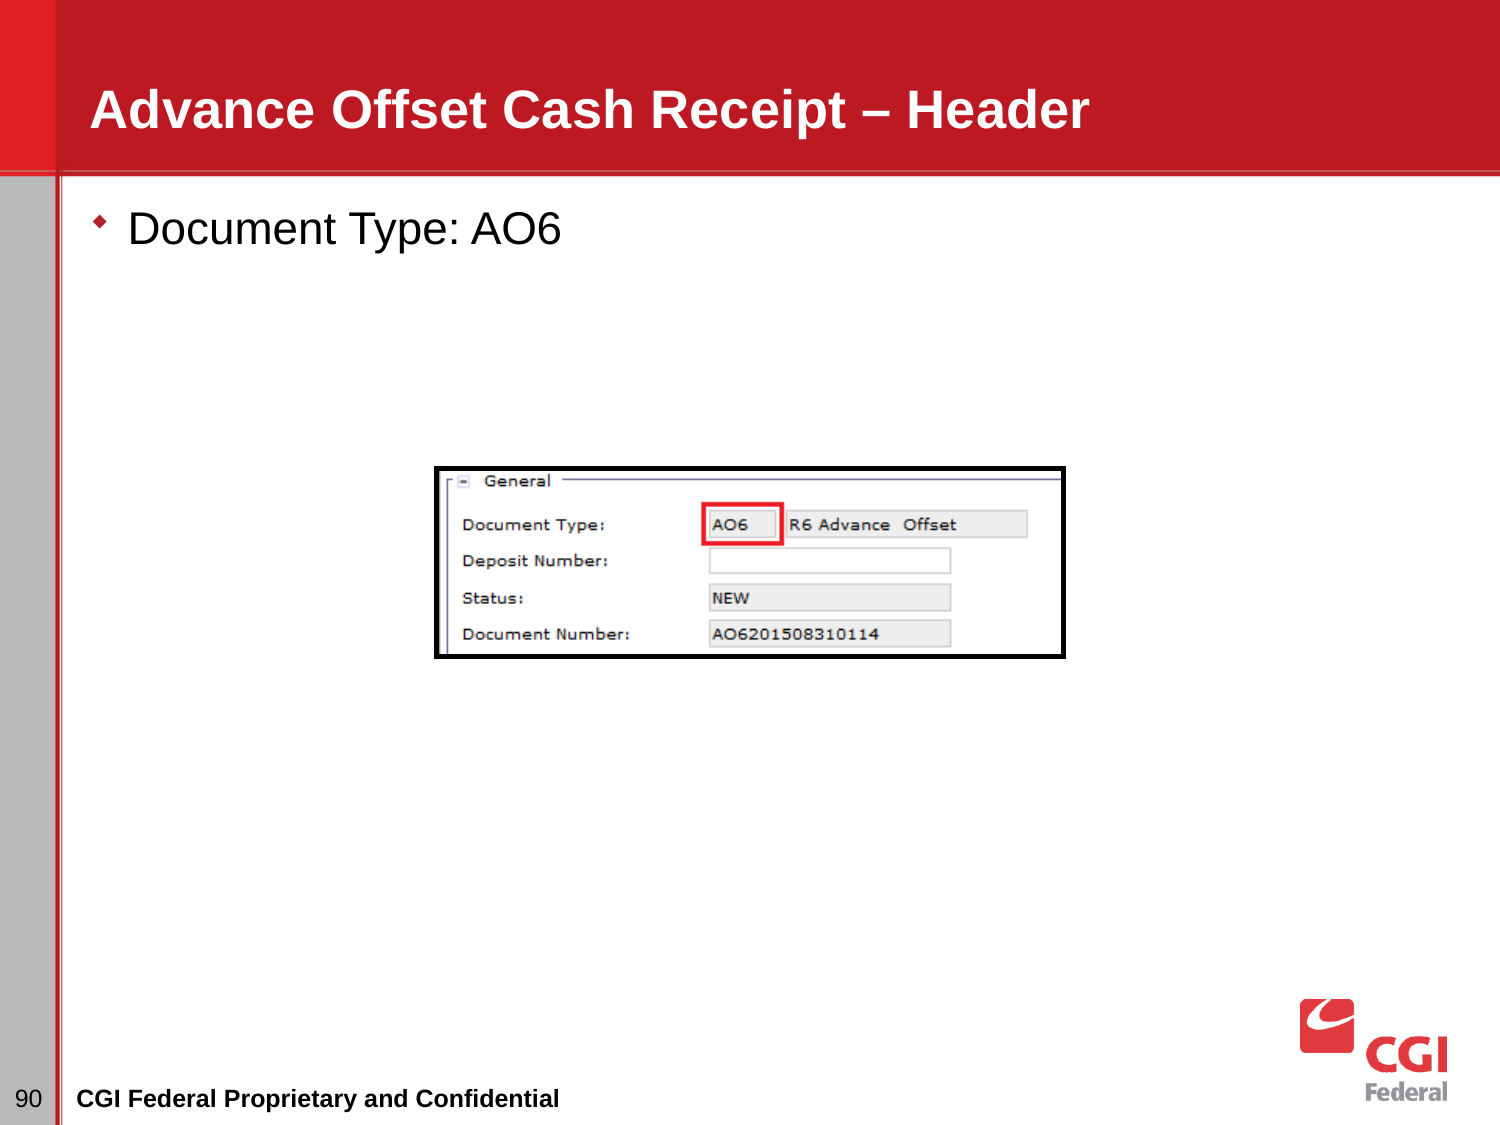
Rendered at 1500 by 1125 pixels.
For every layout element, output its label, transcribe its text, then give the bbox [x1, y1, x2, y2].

slide_number 90 [0, 1074, 99, 1124]
list Document Type: AO6 [74, 191, 1425, 513]
picture [438, 470, 1062, 655]
picture [0, 0, 1500, 1074]
picture [1300, 999, 1447, 1101]
footer CGI Federal Proprietary and Confidential [61, 1074, 1212, 1125]
title Advance Offset Cash Receipt – Header [74, 54, 1479, 148]
